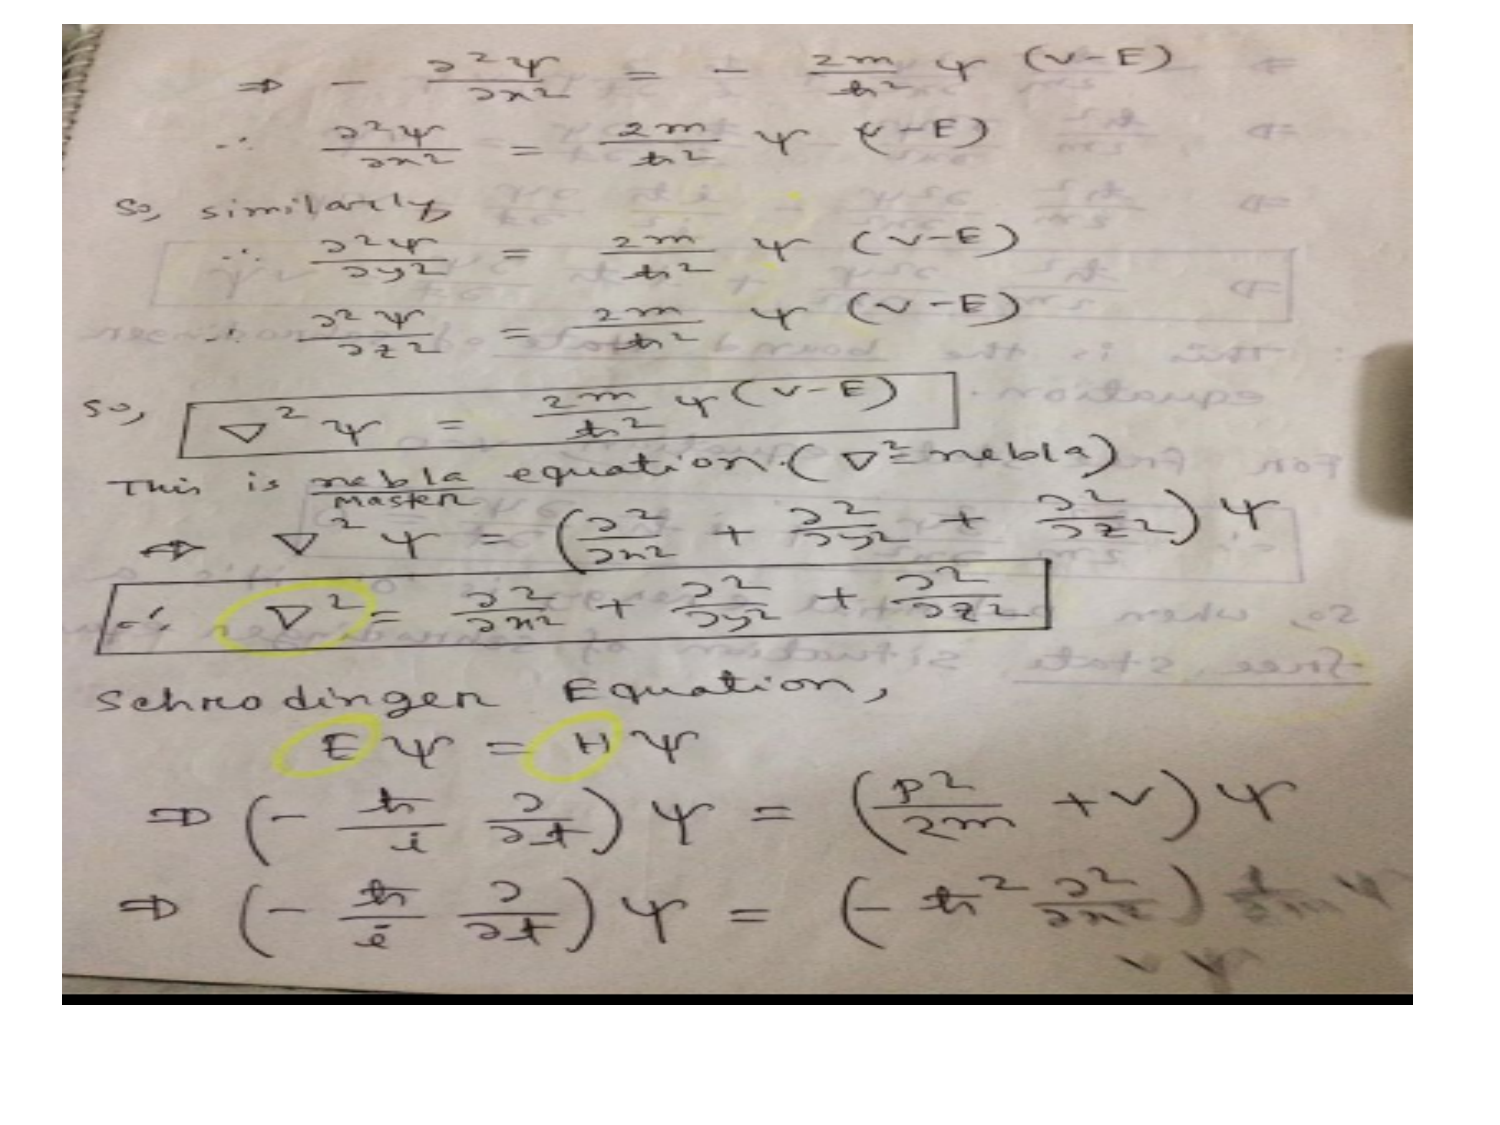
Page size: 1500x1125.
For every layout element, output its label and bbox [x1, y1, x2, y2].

picture [62, 24, 1413, 1005]
